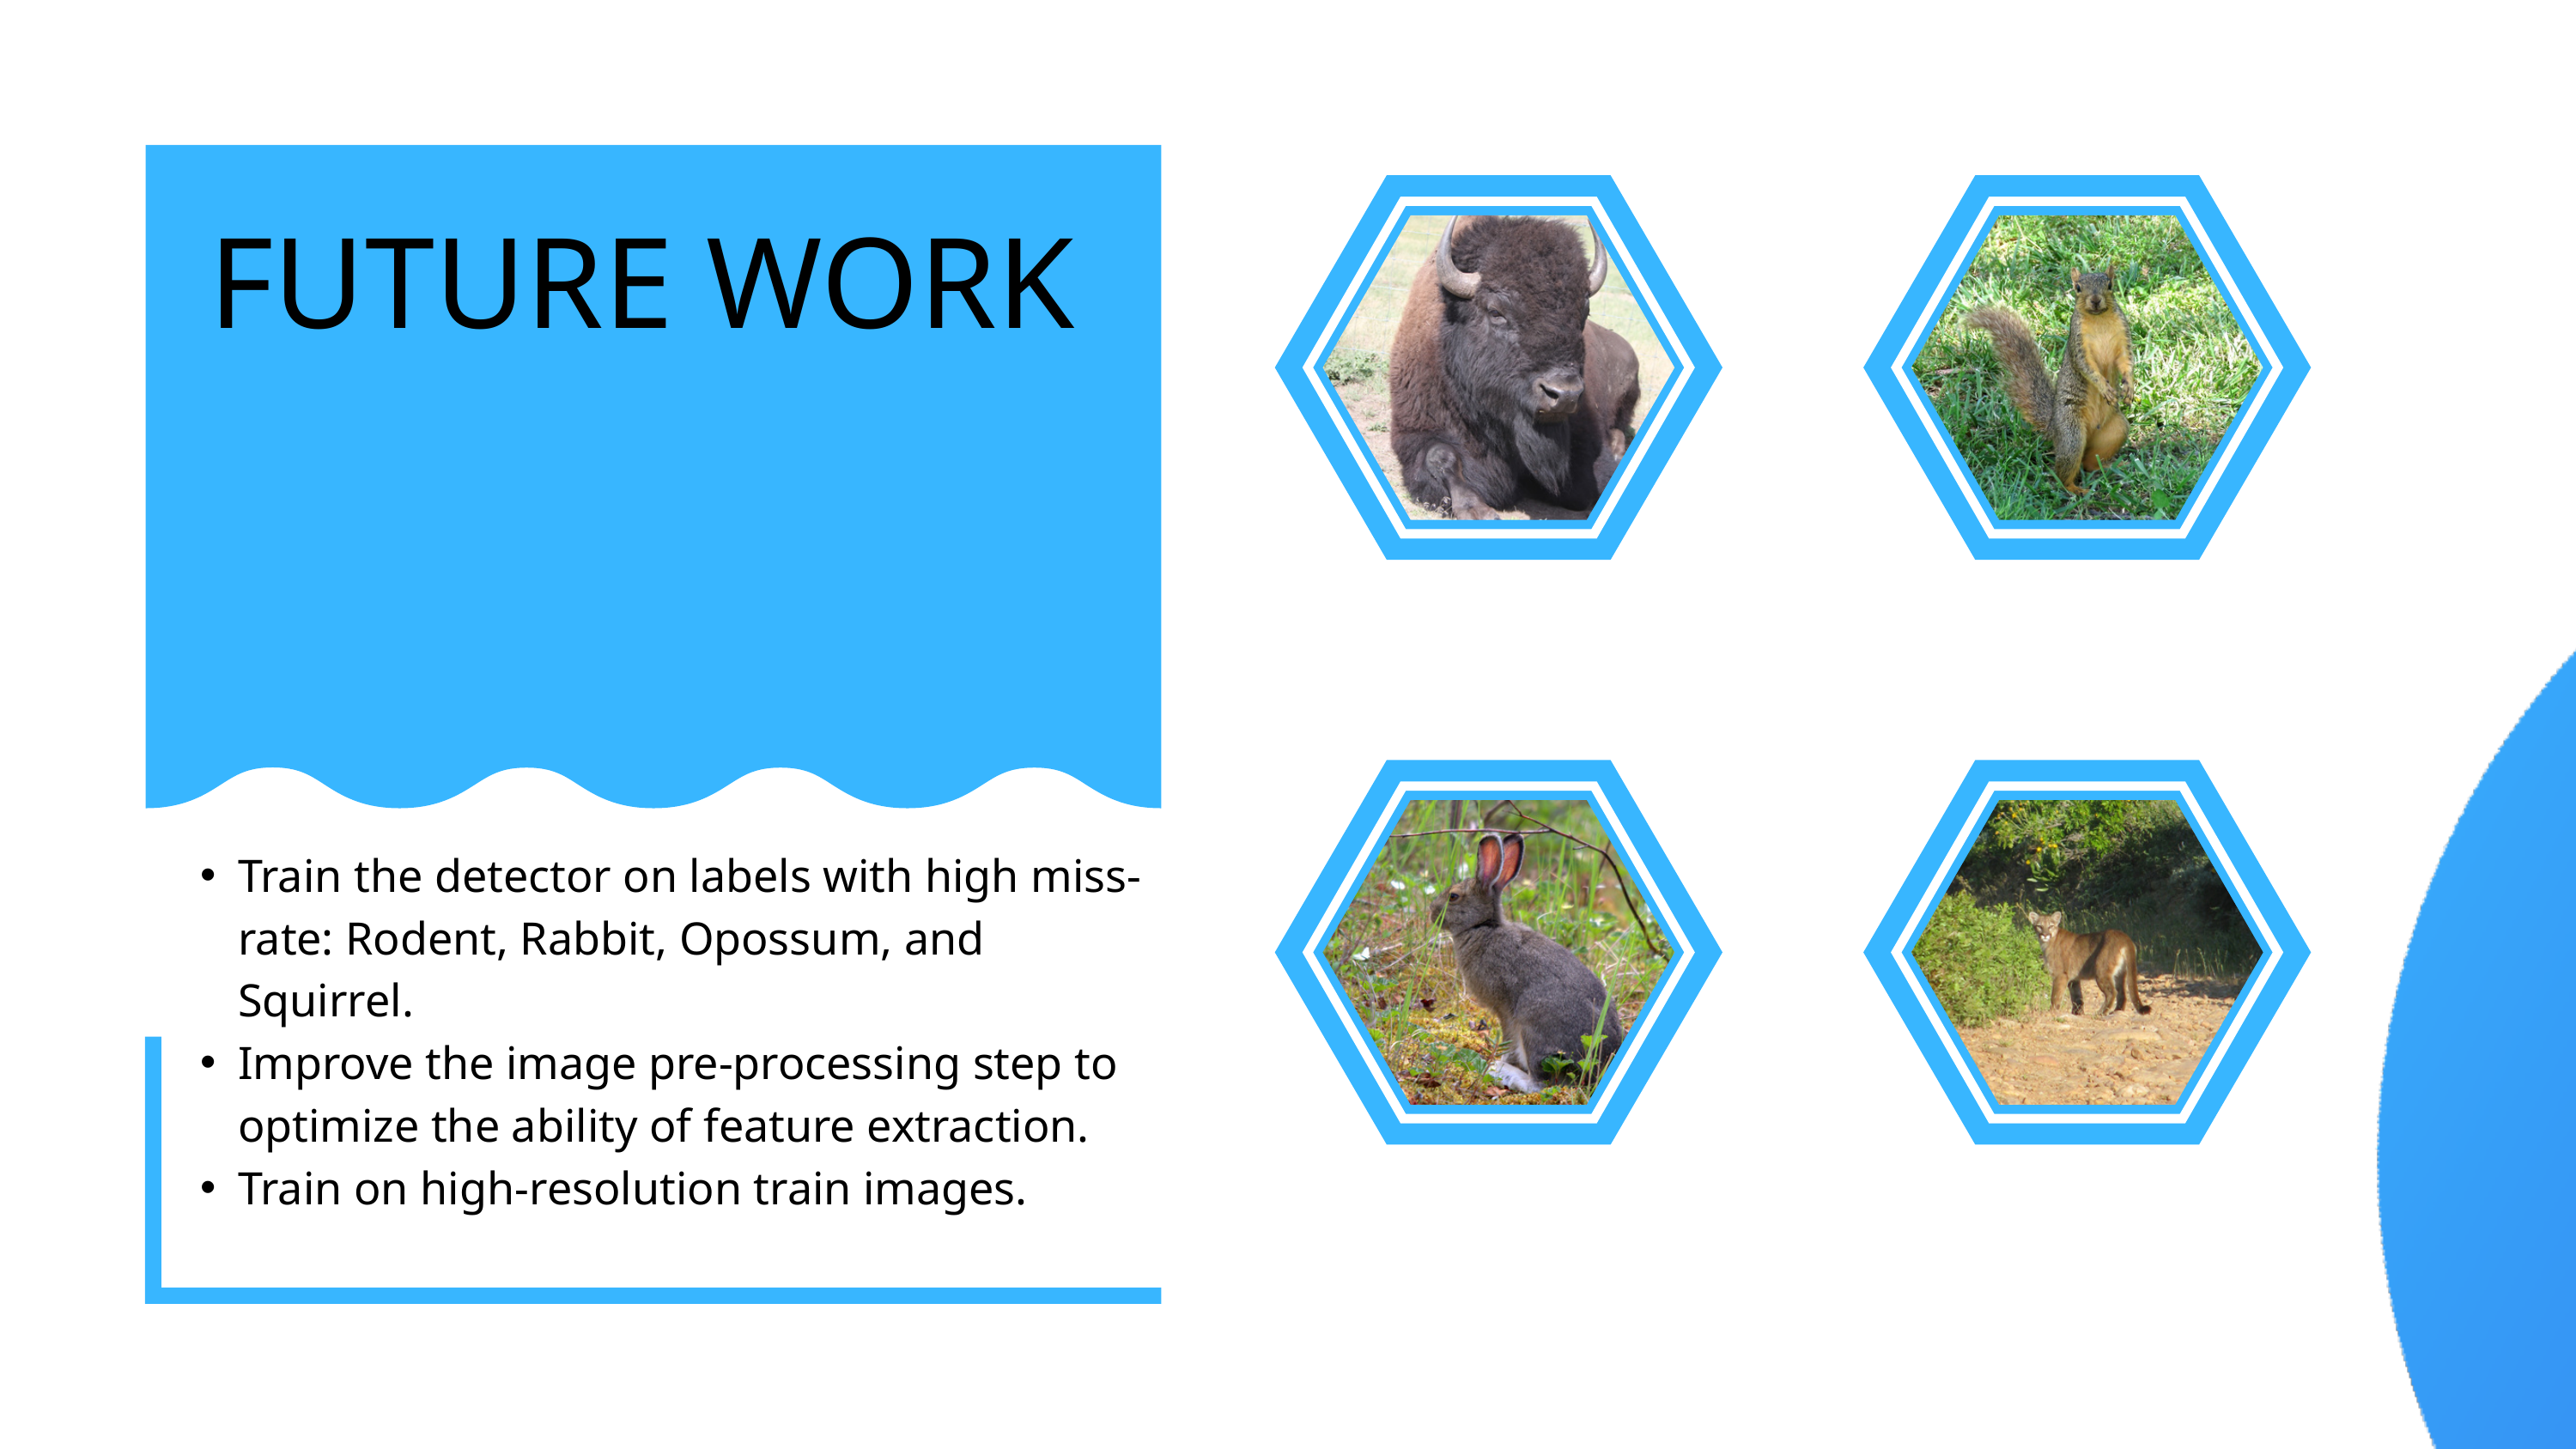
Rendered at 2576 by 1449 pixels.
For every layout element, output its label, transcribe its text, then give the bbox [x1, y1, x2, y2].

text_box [145, 144, 1162, 822]
text_box Train the detector on labels with high miss-rate: Rodent, Rabbit, Opossum, and Squirrel. Improve the image pre-processing step to optimize the ability of feature extraction. Train on high-resolution train images. [161, 838, 514, 1214]
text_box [1890, 781, 2284, 1124]
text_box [1911, 799, 2263, 1106]
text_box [1322, 799, 1675, 1106]
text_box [519, 662, 787, 1449]
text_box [1890, 196, 2284, 539]
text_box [1322, 215, 1675, 520]
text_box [1274, 760, 1723, 1145]
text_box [1862, 760, 2312, 1145]
picture [2187, 405, 2576, 1449]
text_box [1911, 215, 2263, 520]
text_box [1302, 196, 1696, 539]
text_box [1274, 174, 1723, 561]
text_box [1302, 781, 1696, 1124]
text_box Train the detector on labels with high miss-rate: Rodent, Rabbit, Opossum, and Squirrel. Improve the image pre-processing step to optimize the ability of feature extraction. Train on high-resolution train images. [790, 838, 1162, 1214]
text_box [1862, 174, 2312, 561]
